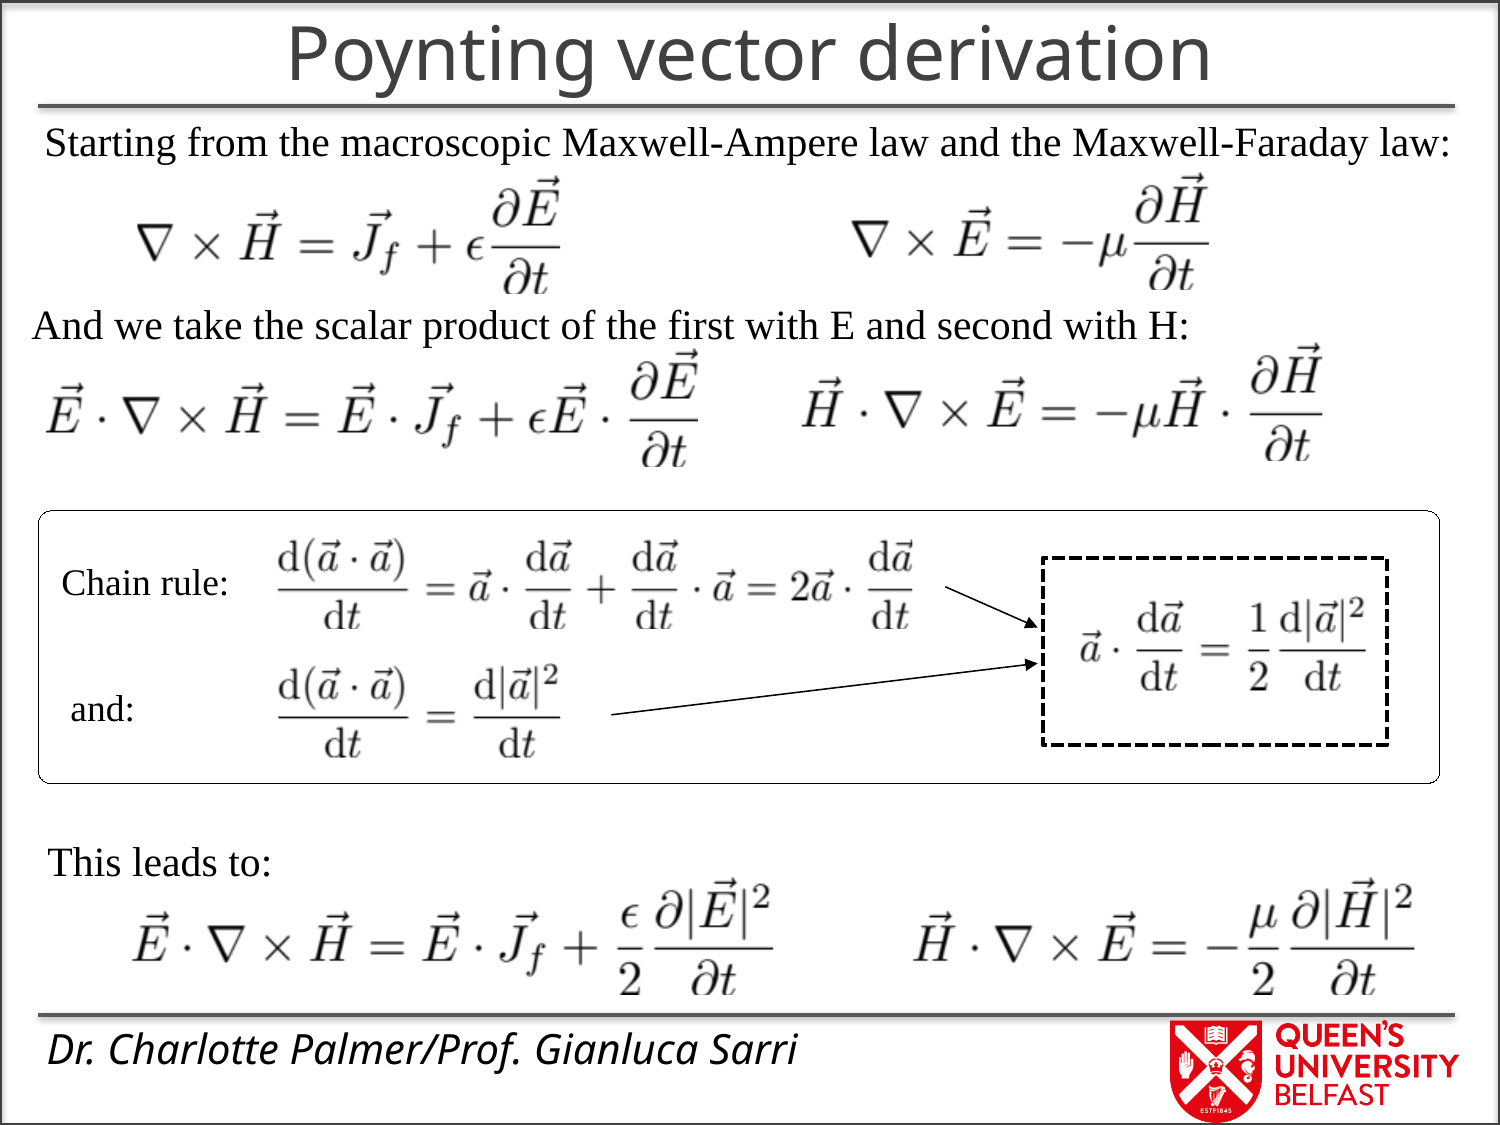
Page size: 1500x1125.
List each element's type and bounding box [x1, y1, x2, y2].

text_box [0, 0, 1500, 1125]
picture [1079, 596, 1366, 691]
picture [276, 663, 561, 758]
picture [801, 341, 1323, 461]
picture [850, 170, 1210, 291]
picture [131, 875, 774, 996]
picture [276, 538, 913, 629]
picture [137, 174, 561, 294]
picture [45, 347, 699, 467]
picture [912, 875, 1415, 996]
text_box [945, 586, 1038, 628]
picture [1170, 1019, 1459, 1123]
text_box [611, 663, 1038, 716]
